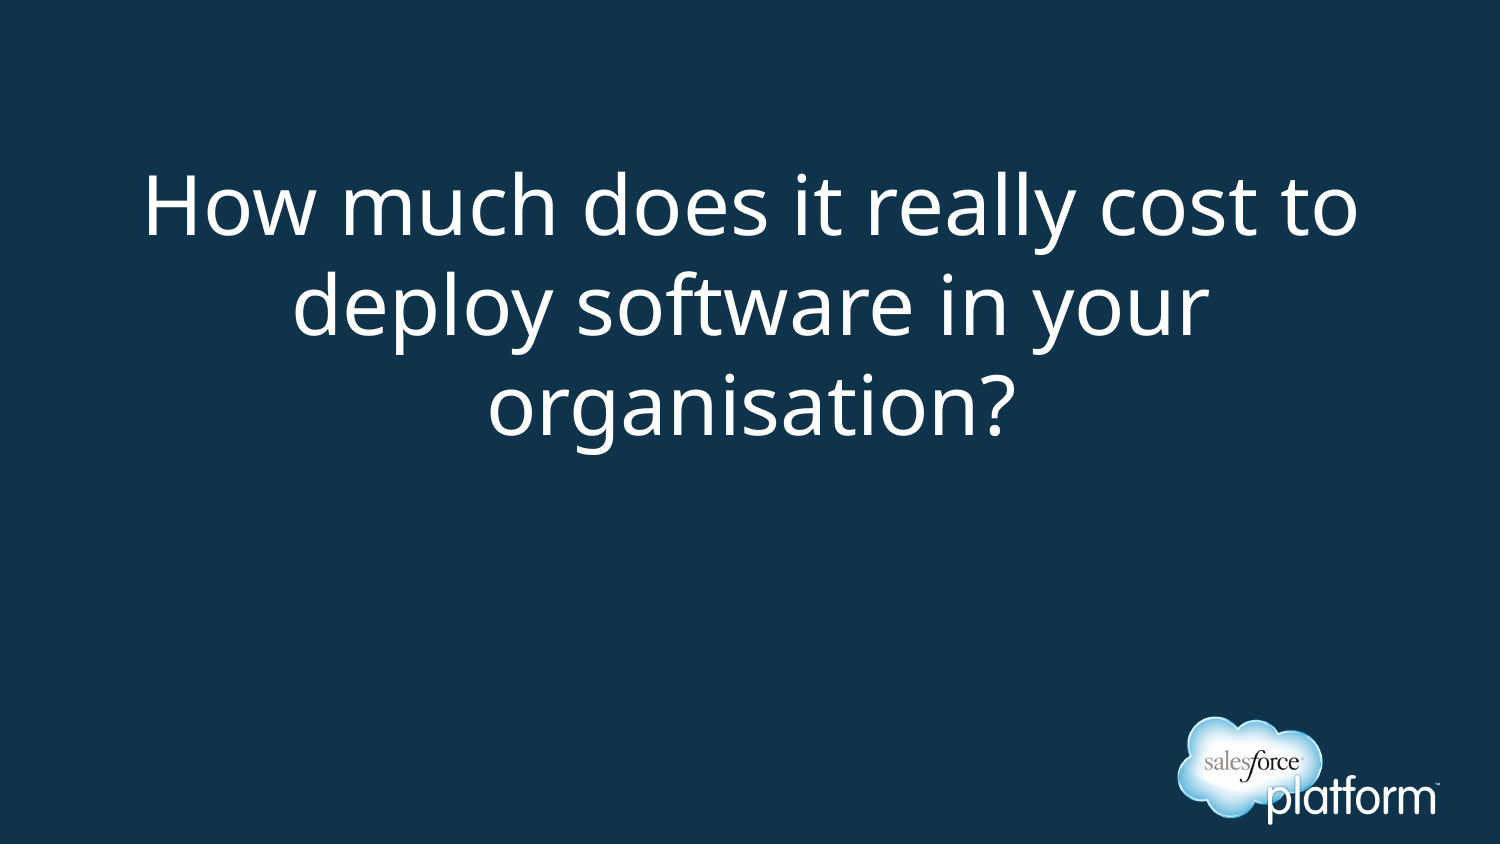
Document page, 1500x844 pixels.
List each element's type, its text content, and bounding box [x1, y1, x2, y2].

picture [1168, 702, 1450, 839]
title How much does it really cost to deploy software in your organisation? [92, 177, 1411, 428]
